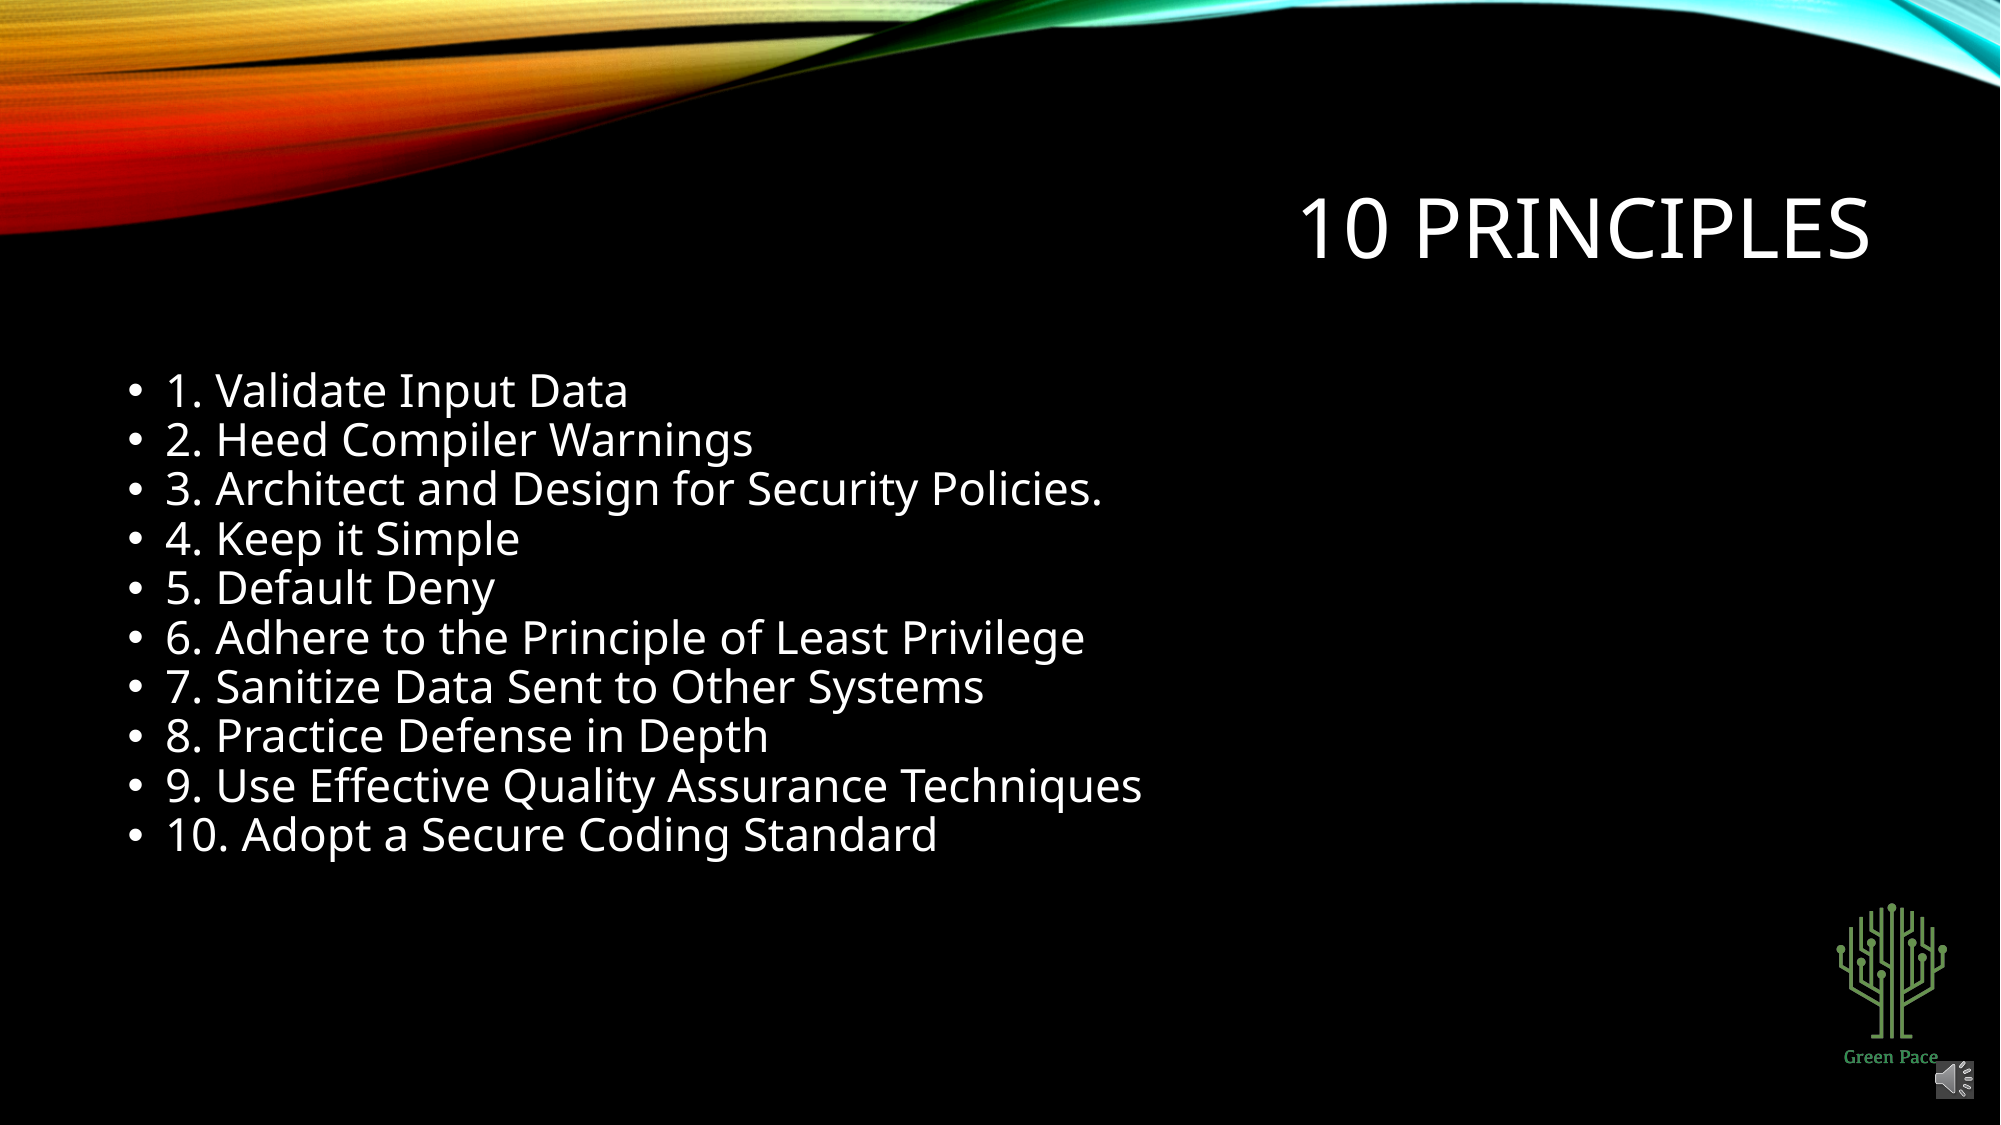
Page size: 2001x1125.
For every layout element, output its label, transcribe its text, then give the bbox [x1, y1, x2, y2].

picture [1817, 892, 1976, 1101]
list 1. Validate Input Data 2. Heed Compiler Warnings 3. Architect and Design for Security Policies. 4. Keep it Simple 5. Default Deny 6. Adhere to the Principle of Least Privilege 7. Sanitize Data Sent to Other Systems 8. Practice Defense in Depth 9. Use Effective Quality Assurance Techniques 10. Adopt a Secure Coding Standard [112, 360, 1888, 1021]
title 10 PRINCIPLES [474, 125, 1888, 338]
picture [0, 0, 2000, 237]
